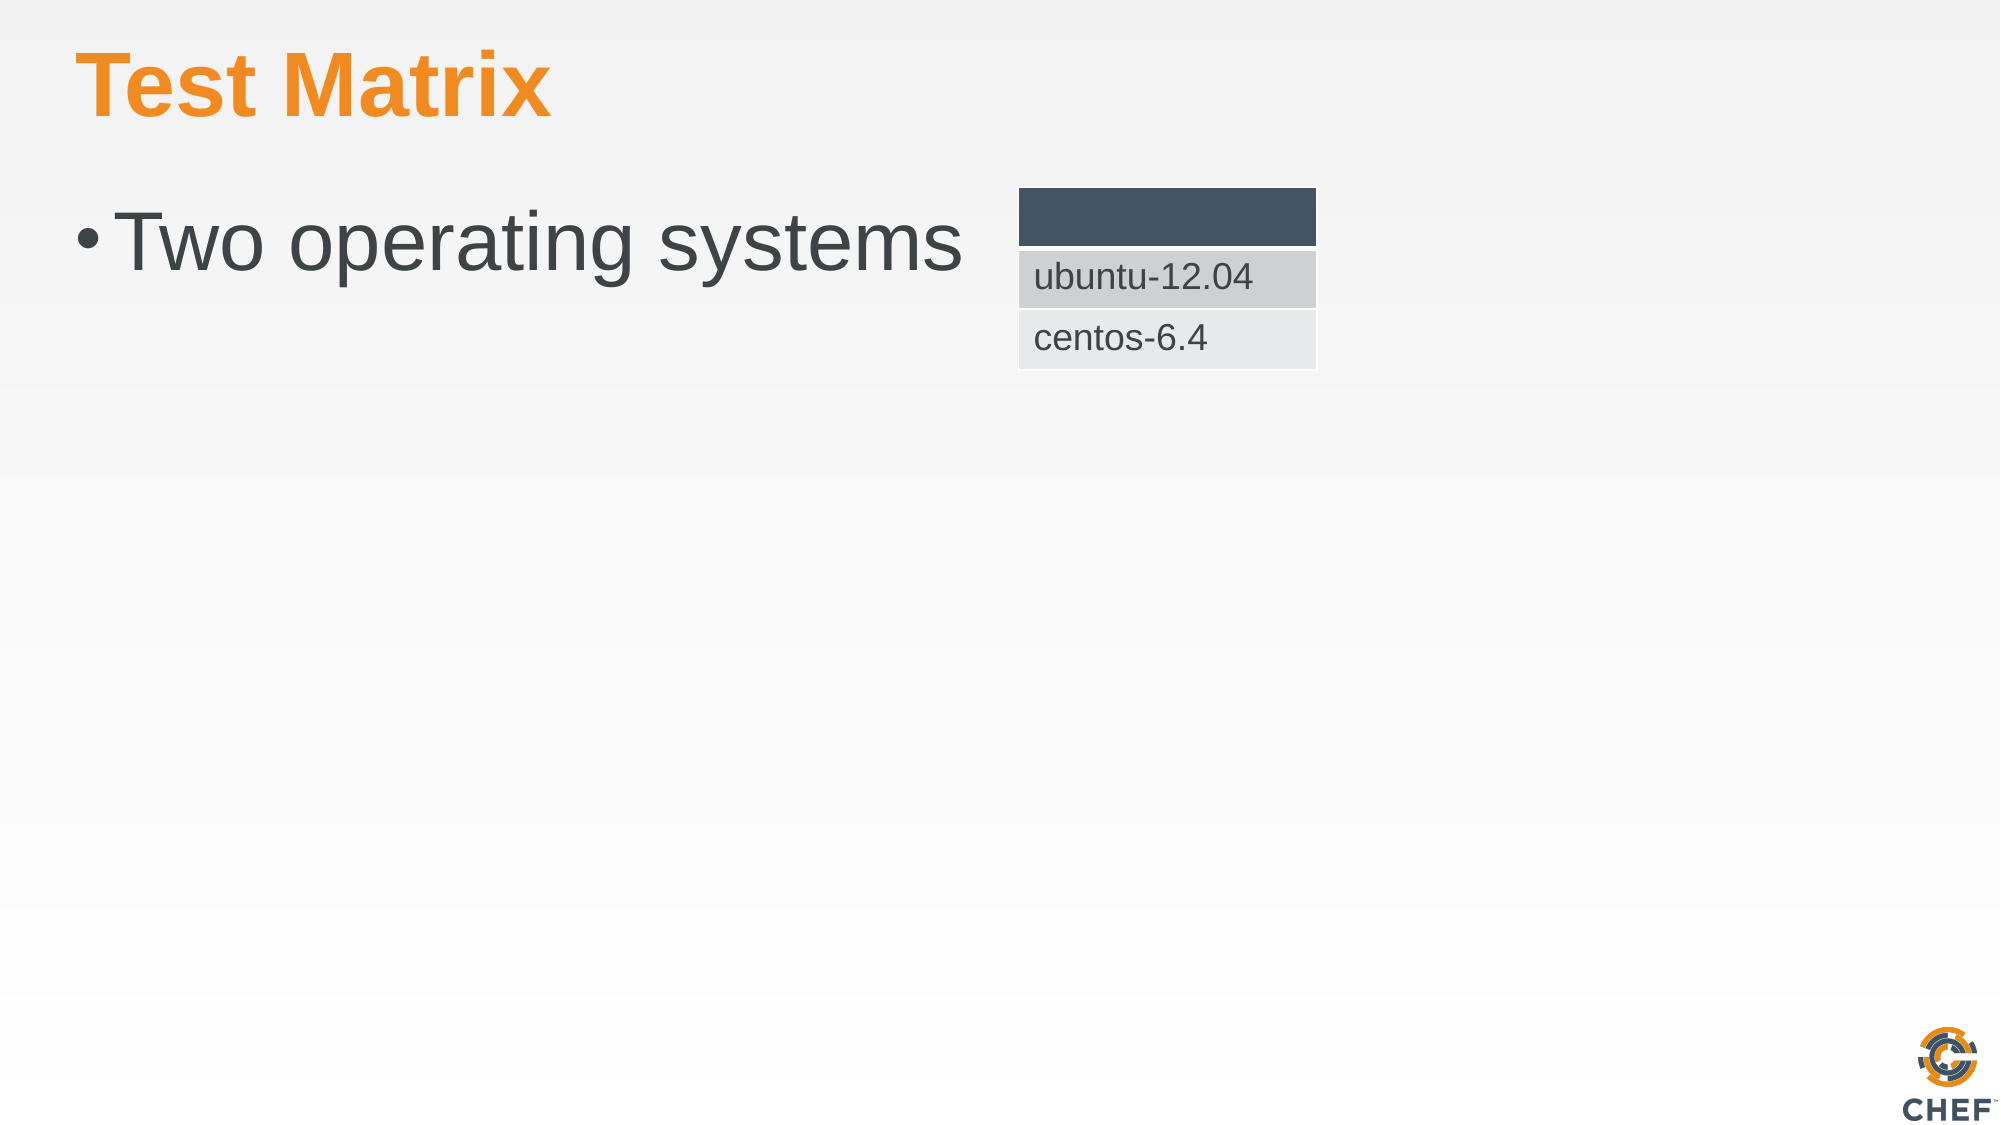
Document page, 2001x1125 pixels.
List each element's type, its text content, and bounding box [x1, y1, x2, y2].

title Test Matrix [75, 37, 1913, 140]
picture [1903, 1027, 1998, 1121]
table_cell centos-6.4 [1019, 310, 1316, 369]
list Two operating systems [75, 187, 975, 1050]
table_header [1019, 188, 1316, 246]
table_cell ubuntu-12.04 [1019, 251, 1316, 308]
